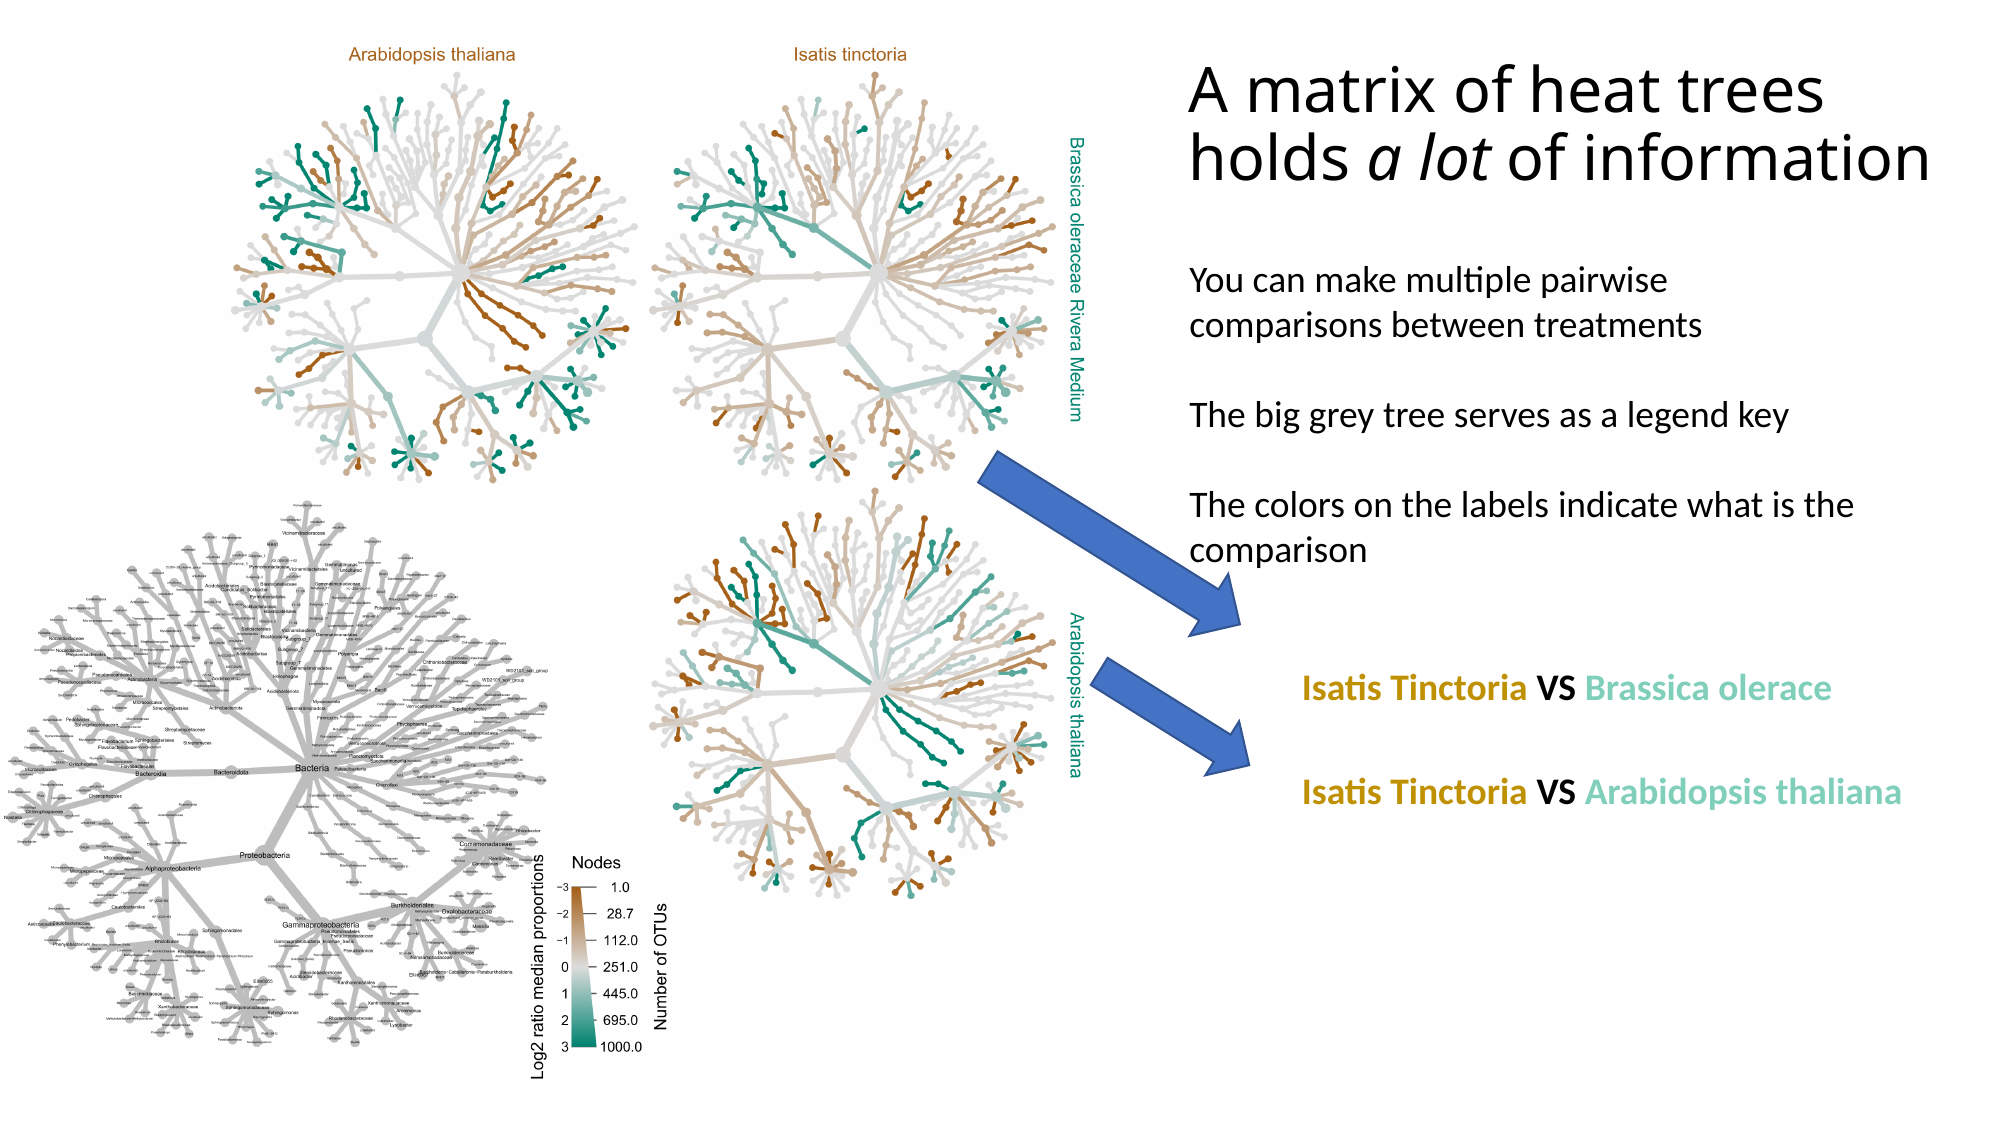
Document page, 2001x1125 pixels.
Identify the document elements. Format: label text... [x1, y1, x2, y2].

text_box [1115, 523, 1242, 638]
picture [0, 16, 1115, 1125]
text_box Isatis Tinctoria VS Arabidopsis thaliana [1286, 759, 1921, 820]
text_box [1115, 661, 1251, 777]
text_box Isatis Tinctoria VS Brassica olerace [1286, 655, 1921, 716]
text_box You can make multiple pairwise comparisons between treatments The big grey tree serves as a legend key The colors on the labels indicate what is the comparison [1174, 247, 1874, 578]
text_box A matrix of heat trees holds a lot of information [1173, 16, 1954, 237]
